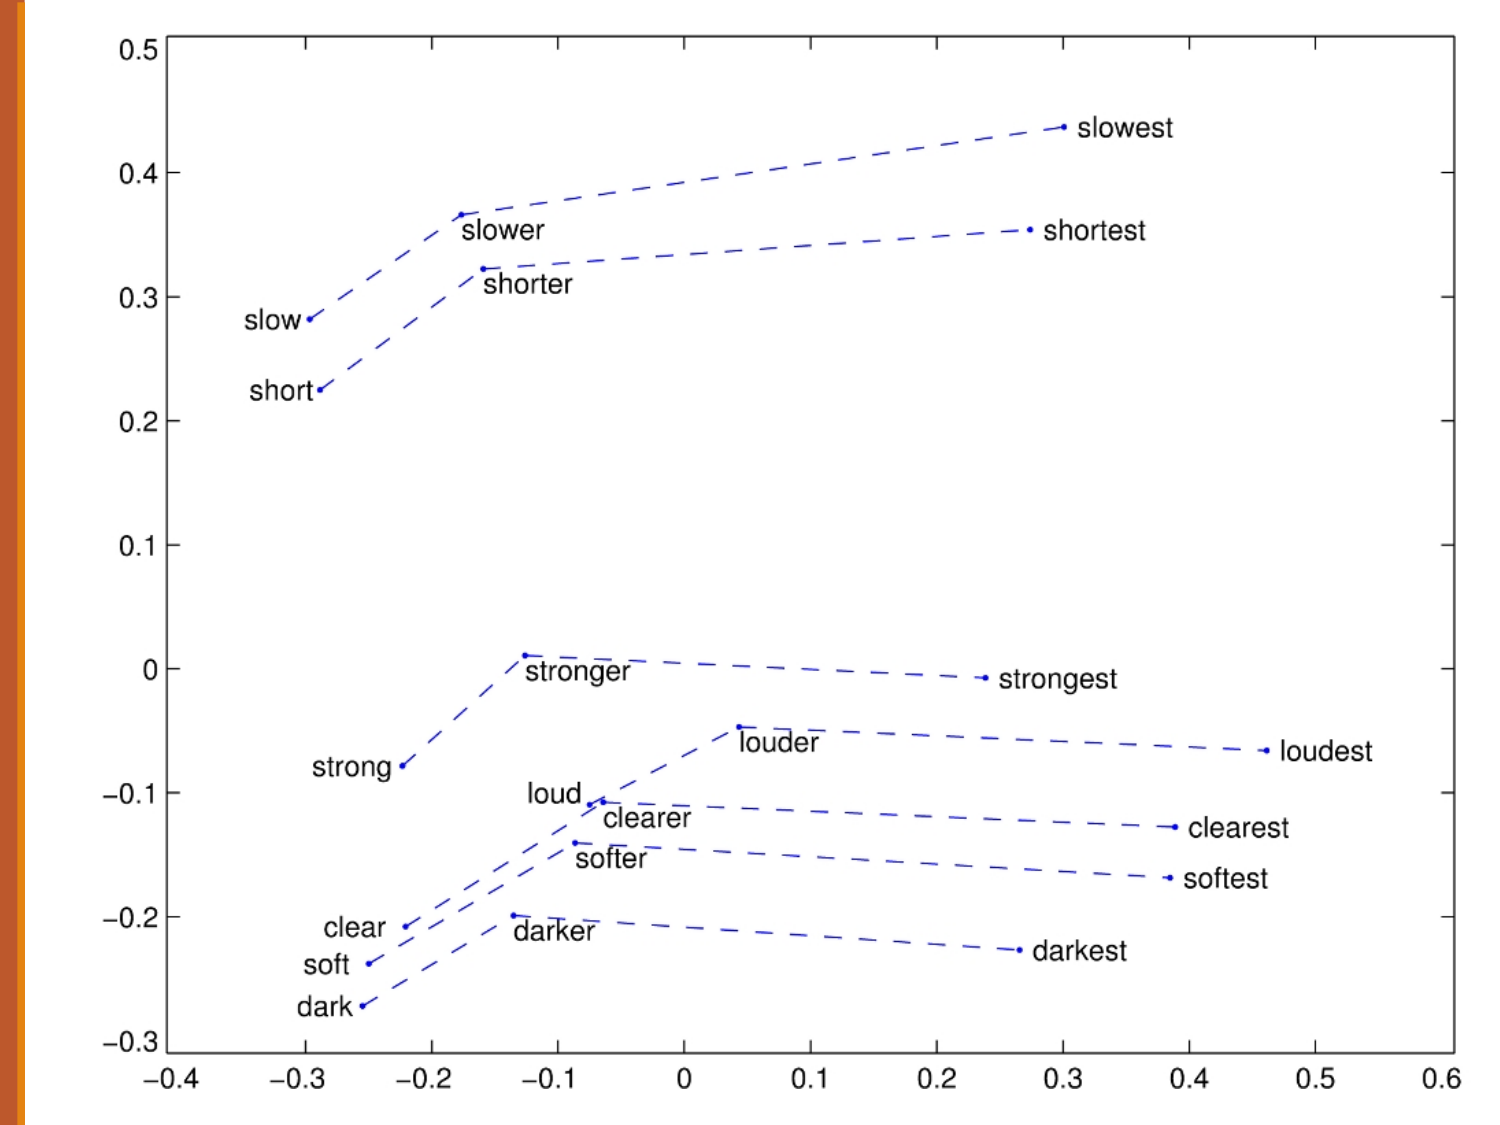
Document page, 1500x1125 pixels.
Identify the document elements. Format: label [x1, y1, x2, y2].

list [101, 24, 1471, 1089]
